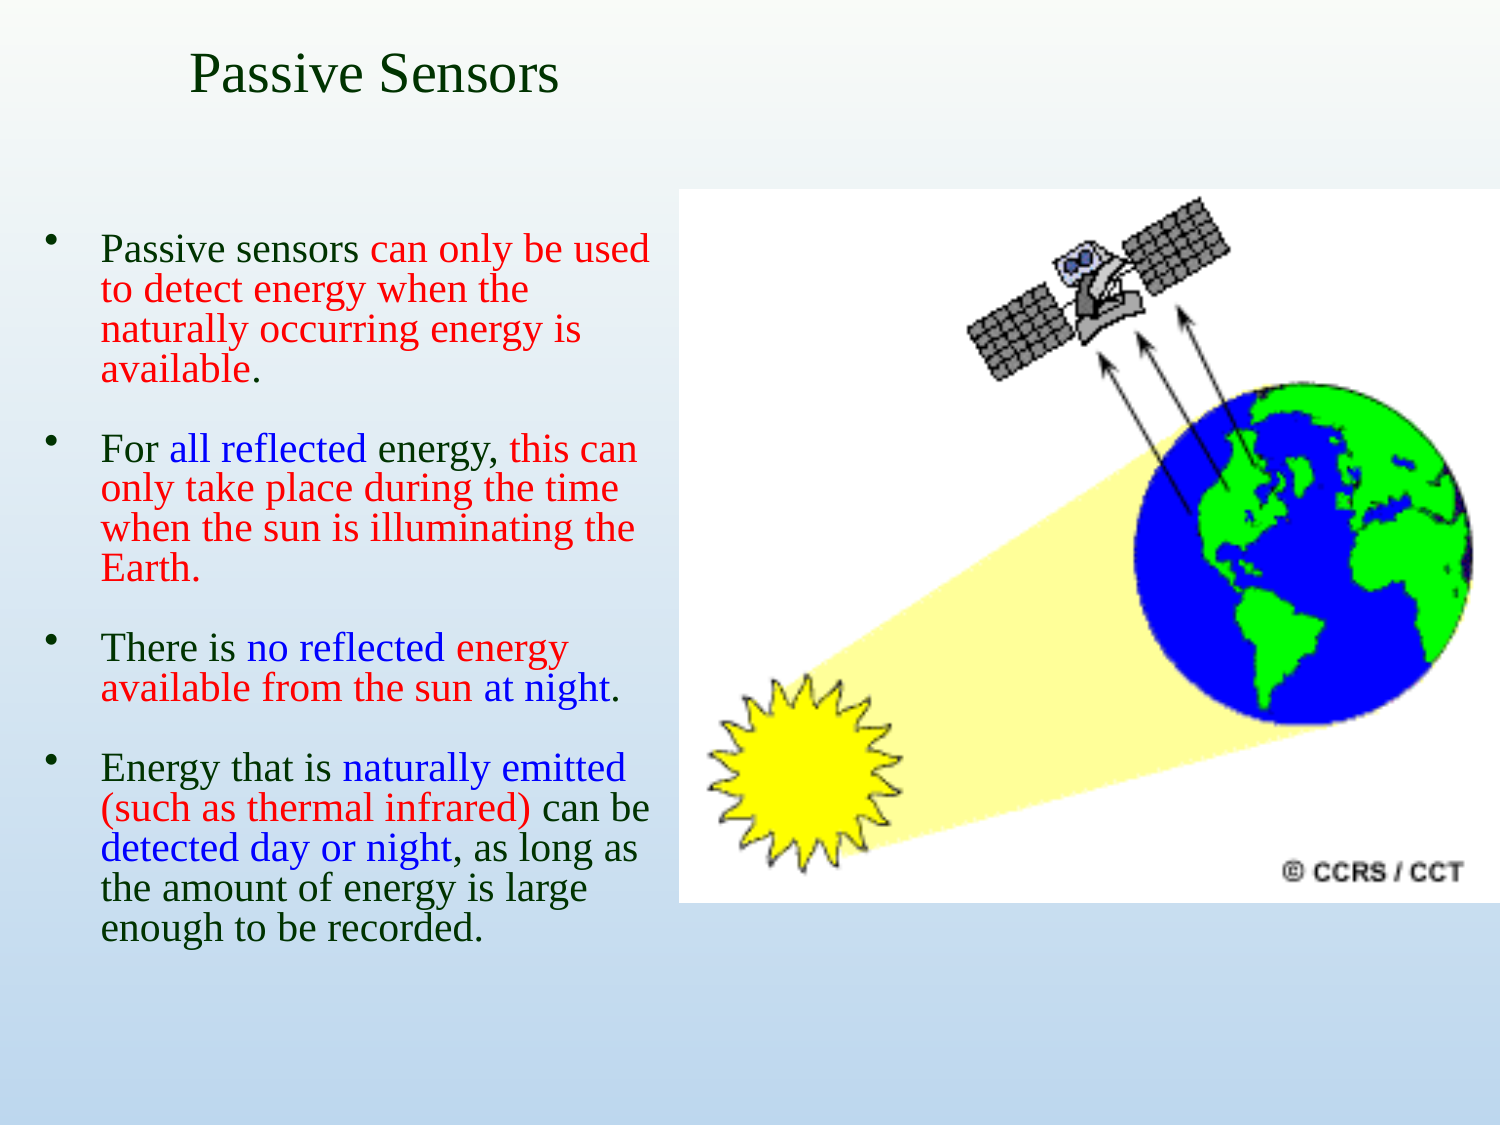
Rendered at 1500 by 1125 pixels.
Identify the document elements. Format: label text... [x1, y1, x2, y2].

list Passive sensors can only be used to detect energy when the naturally occurring energy is available. For all reflected energy, this can only take place during the time when the sun is illuminating the Earth. There is no reflected energy available from the sun at night. Energy that is naturally emitted (such as thermal infrared) can be detected day or night, as long as the amount of energy is large enough to be recorded. [29, 222, 697, 988]
title Passive Sensors [29, 30, 1271, 108]
picture [678, 189, 1500, 903]
